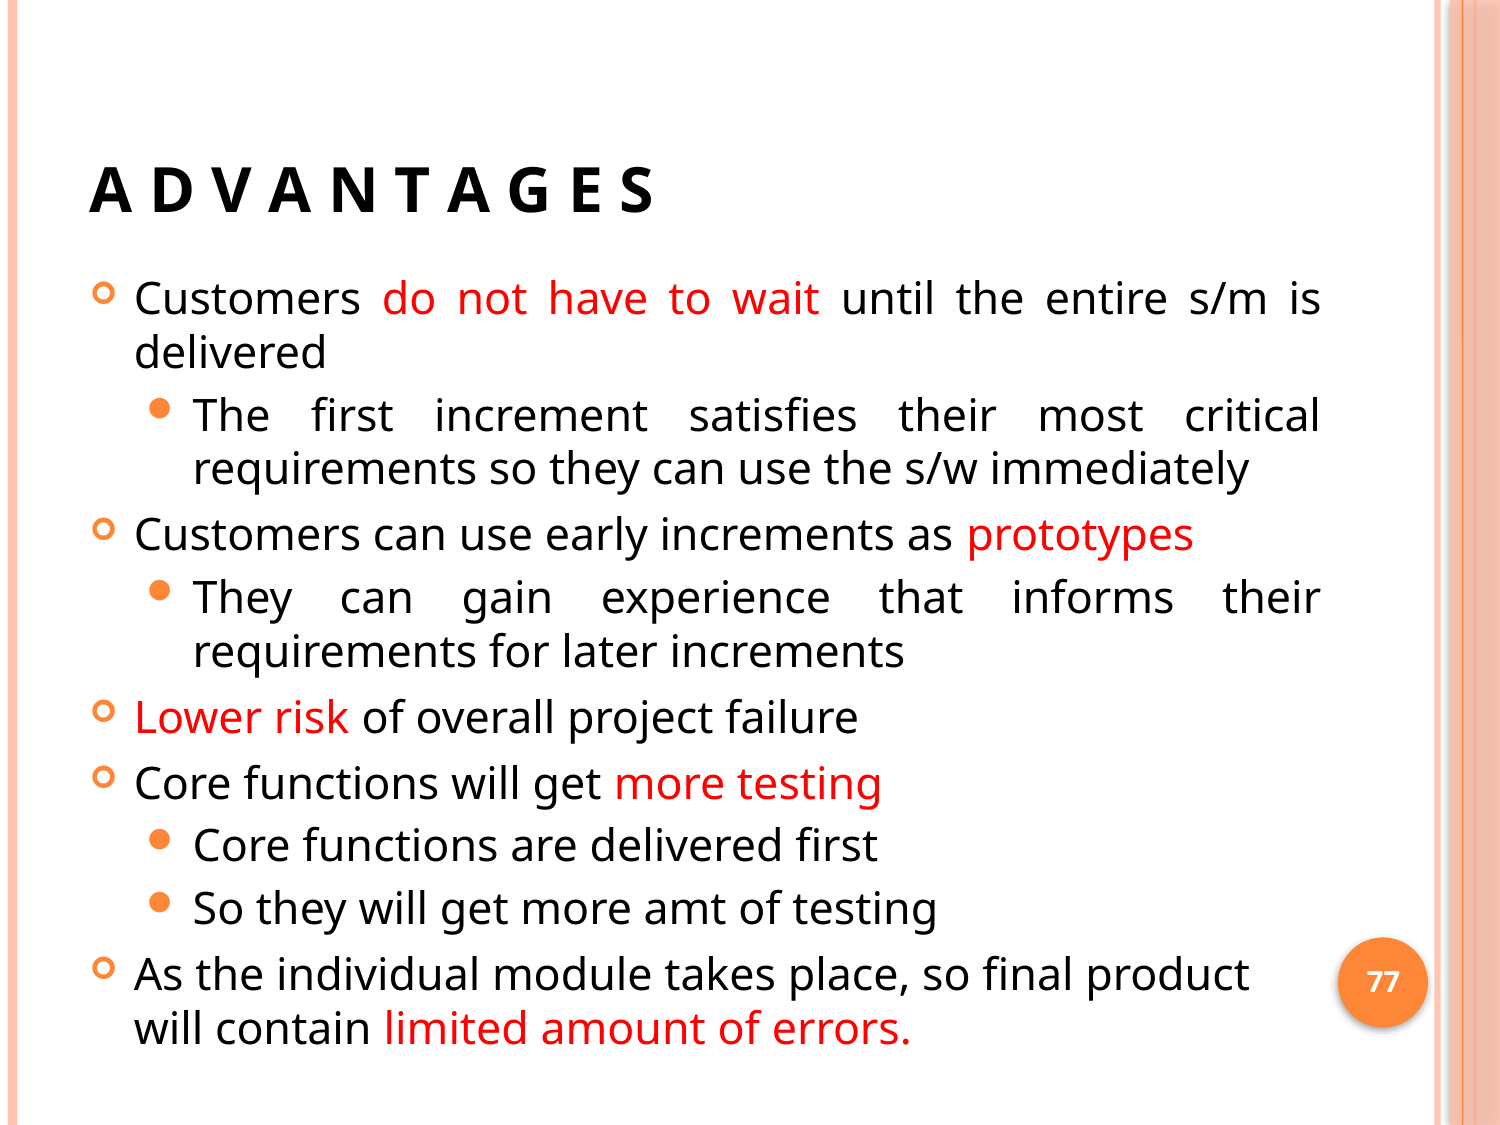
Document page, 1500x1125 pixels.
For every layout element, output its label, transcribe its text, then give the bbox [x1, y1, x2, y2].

title A D V A N T A G E S [75, 45, 1300, 233]
list Customers do not have to wait until the entire s/m is delivered The first increment satisfies their most critical requirements so they can use the s/w immediately Customers can use early increments as prototypes They can gain experience that informs their requirements for later increments Lower risk of overall project failure Core functions will get more testing Core functions are delivered first So they will get more amt of testing As the individual module takes place, so final product will contain limited amount of errors. [75, 262, 1338, 1062]
slide_number 77 [1333, 940, 1434, 1027]
